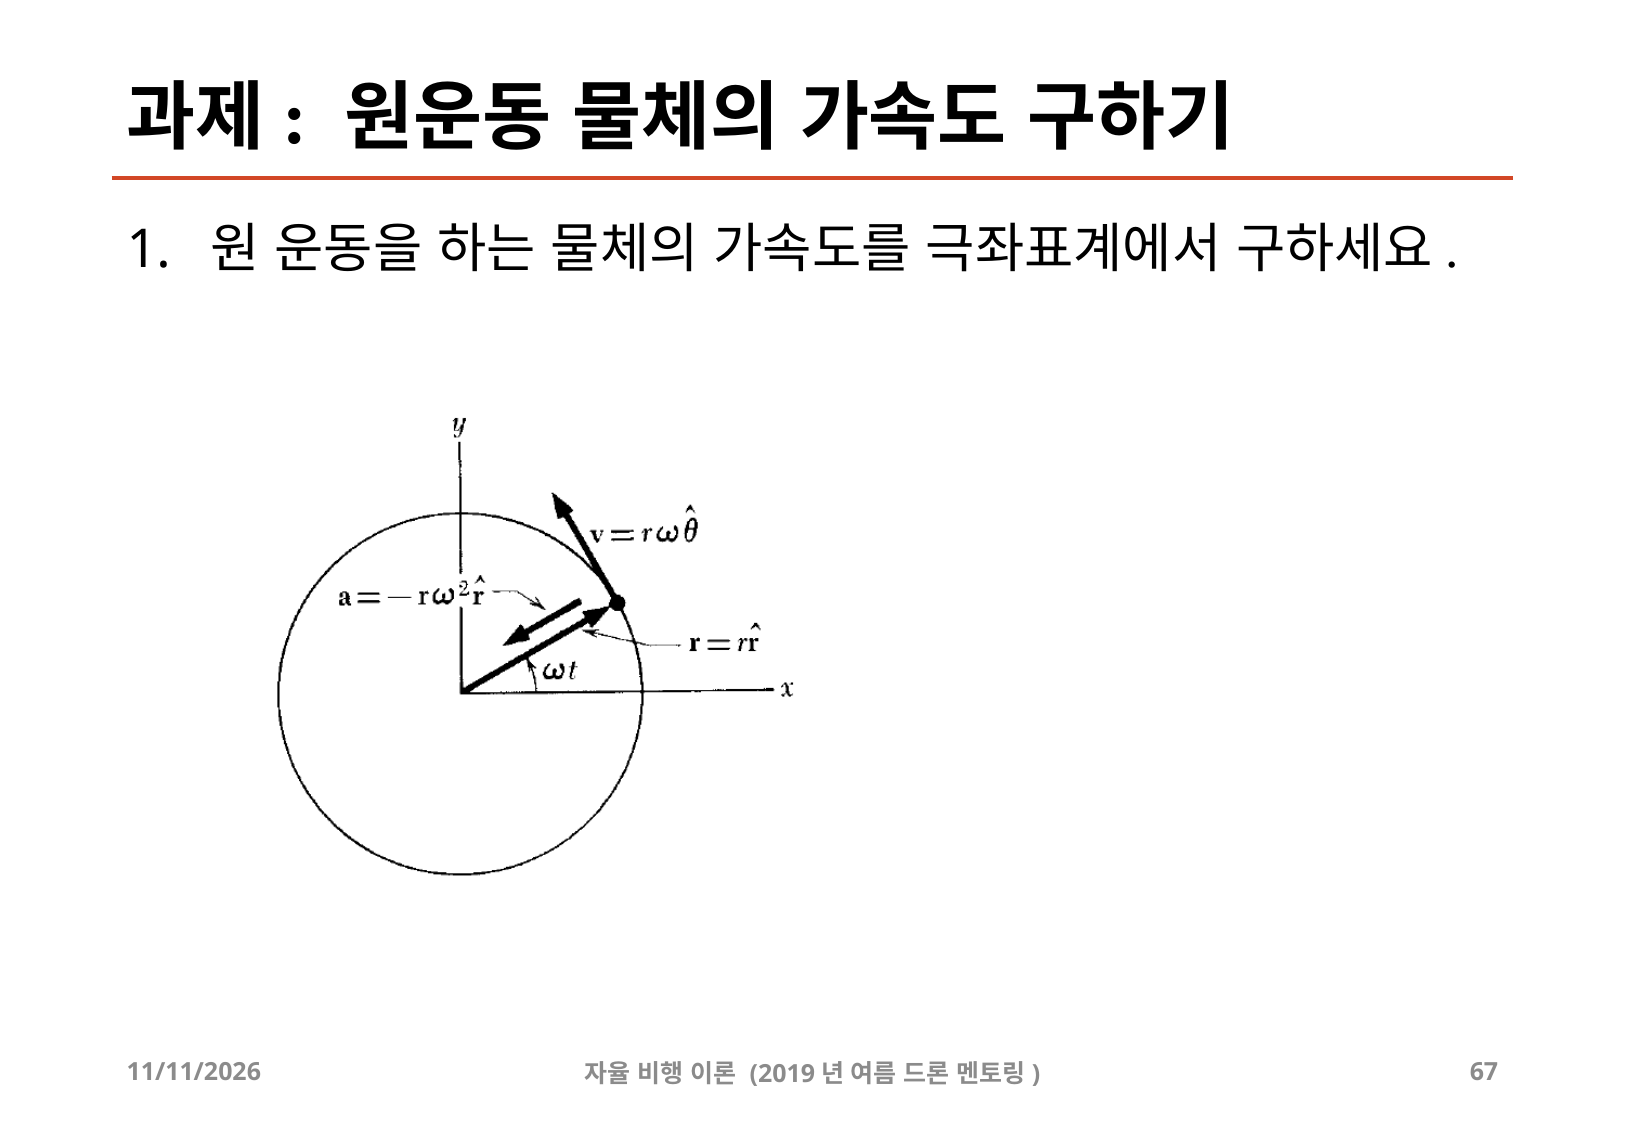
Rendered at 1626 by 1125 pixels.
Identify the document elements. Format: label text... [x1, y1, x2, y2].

slide_number 67 [1433, 1042, 1514, 1103]
picture [272, 392, 805, 882]
footer 자율 비행 이론 (2019년 여름 드론 멘토링) [538, 1042, 1087, 1103]
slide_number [111, 1042, 303, 1103]
list 원 운동을 하는 물체의 가속도를 극좌표계에서 구하세요. [111, 205, 1514, 340]
title 과제: 원운동 물체의 가속도 구하기 [111, 59, 1514, 179]
